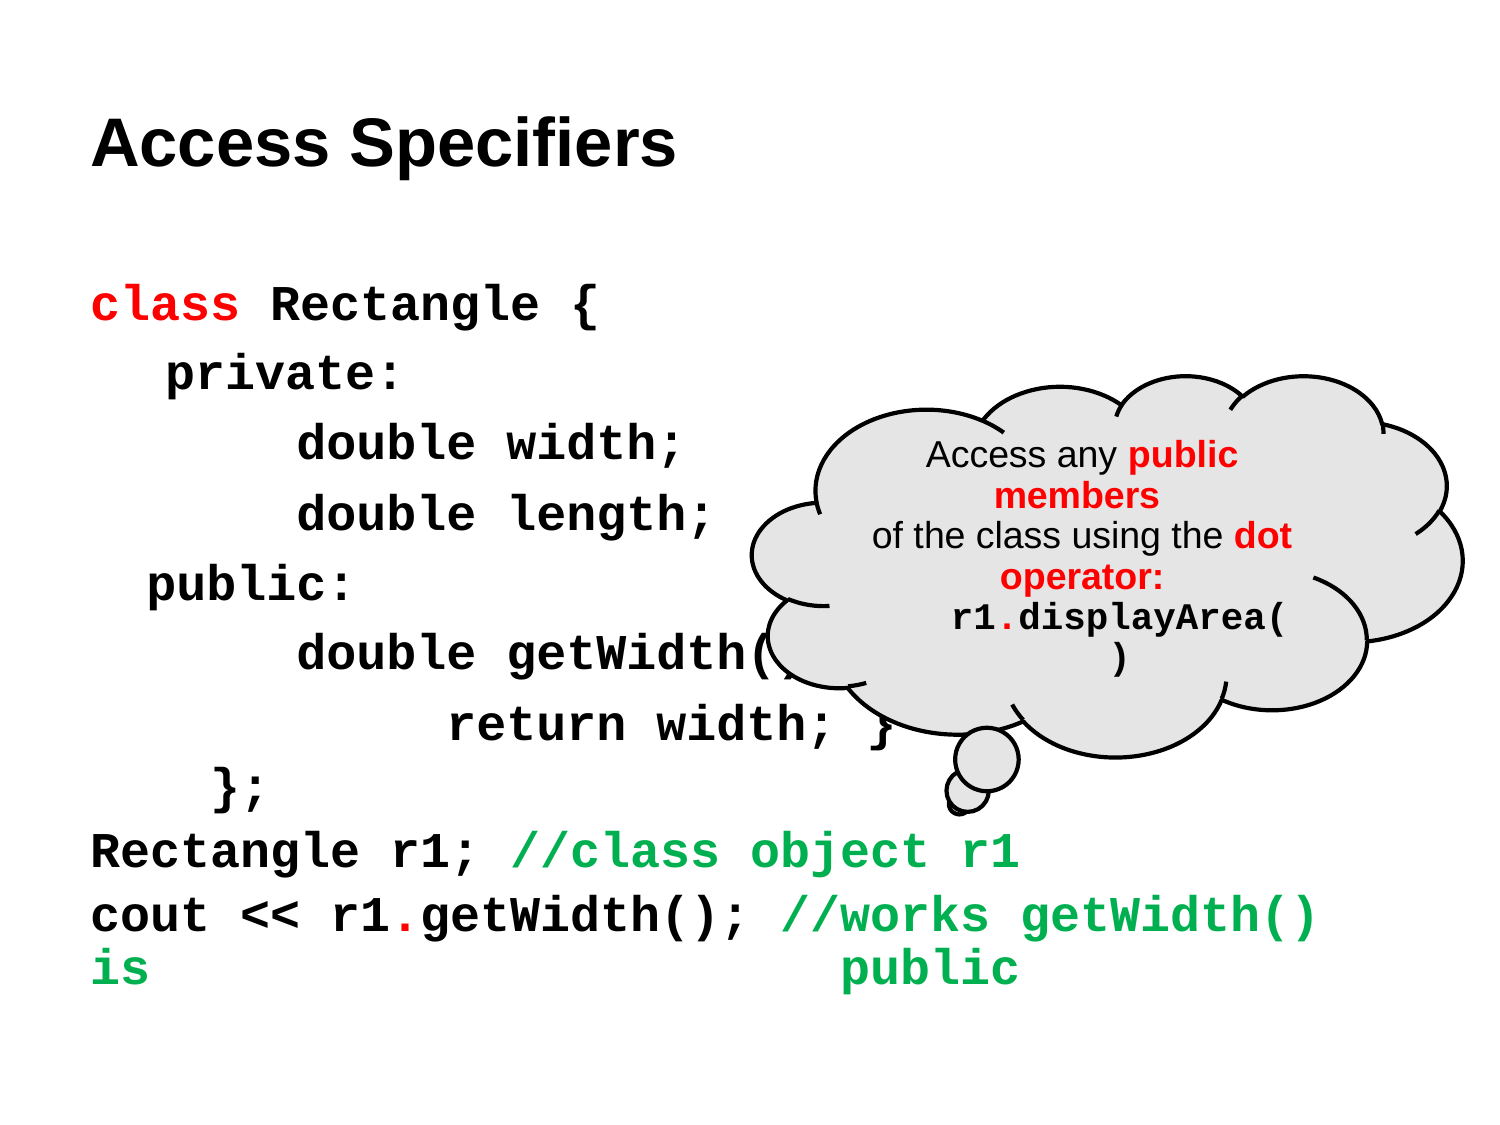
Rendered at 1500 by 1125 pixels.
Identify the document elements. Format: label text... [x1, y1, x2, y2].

title Access Specifiers [75, 45, 1425, 233]
list class Rectangle { private: double width; double length; public: double getWidth(){ return width; } }; Rectangle r1; //class object r1 cout << r1.getWidth(); //works getWidth() is public [75, 262, 1425, 1005]
text_box Access any public members of the class using the dot operator: r1.displayArea() [751, 376, 1463, 815]
